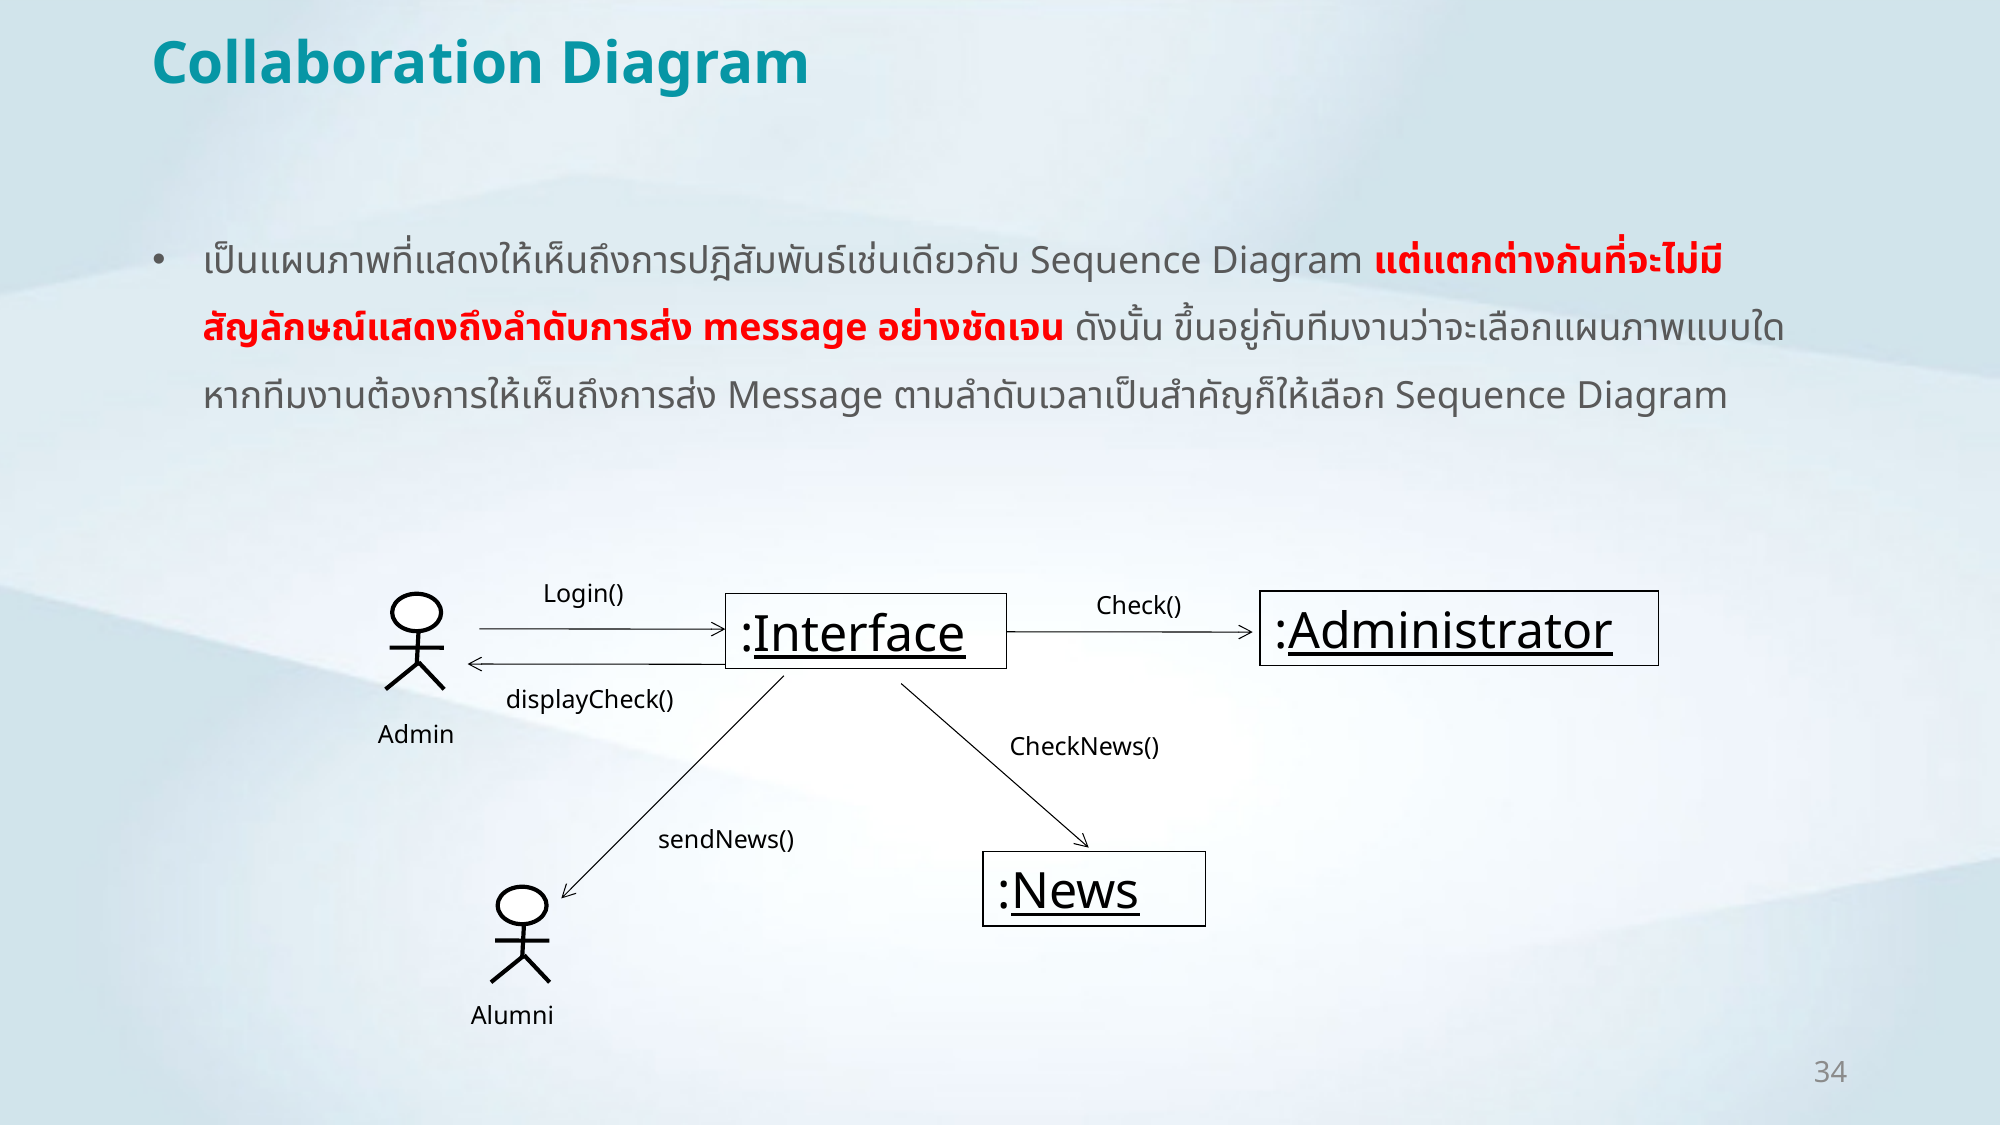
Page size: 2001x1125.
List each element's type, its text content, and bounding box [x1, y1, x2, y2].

list เป็นแผนภาพที่แสดงให้เห็นถึงการปฎิสัมพันธ์เช่นเดียวกับ Sequence Diagram แต่แตกต่างกันที่จะไม่มีสัญลักษณ์แสดงถึงลำดับการส่ง message อย่างชัดเจน ดังนั้น ขึ้นอยู่กับทีมงานว่าจะเลือกแผนภาพแบบใด หากทีมงานต้องการให้เห็นถึงการส่ง Message ตามลำดับเวลาเป็นสำคัญก็ให้เลือก Sequence Diagram [137, 205, 1863, 1103]
picture [0, 0, 2000, 1125]
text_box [362, 570, 1659, 1038]
title Collaboration Diagram [136, 11, 1646, 118]
